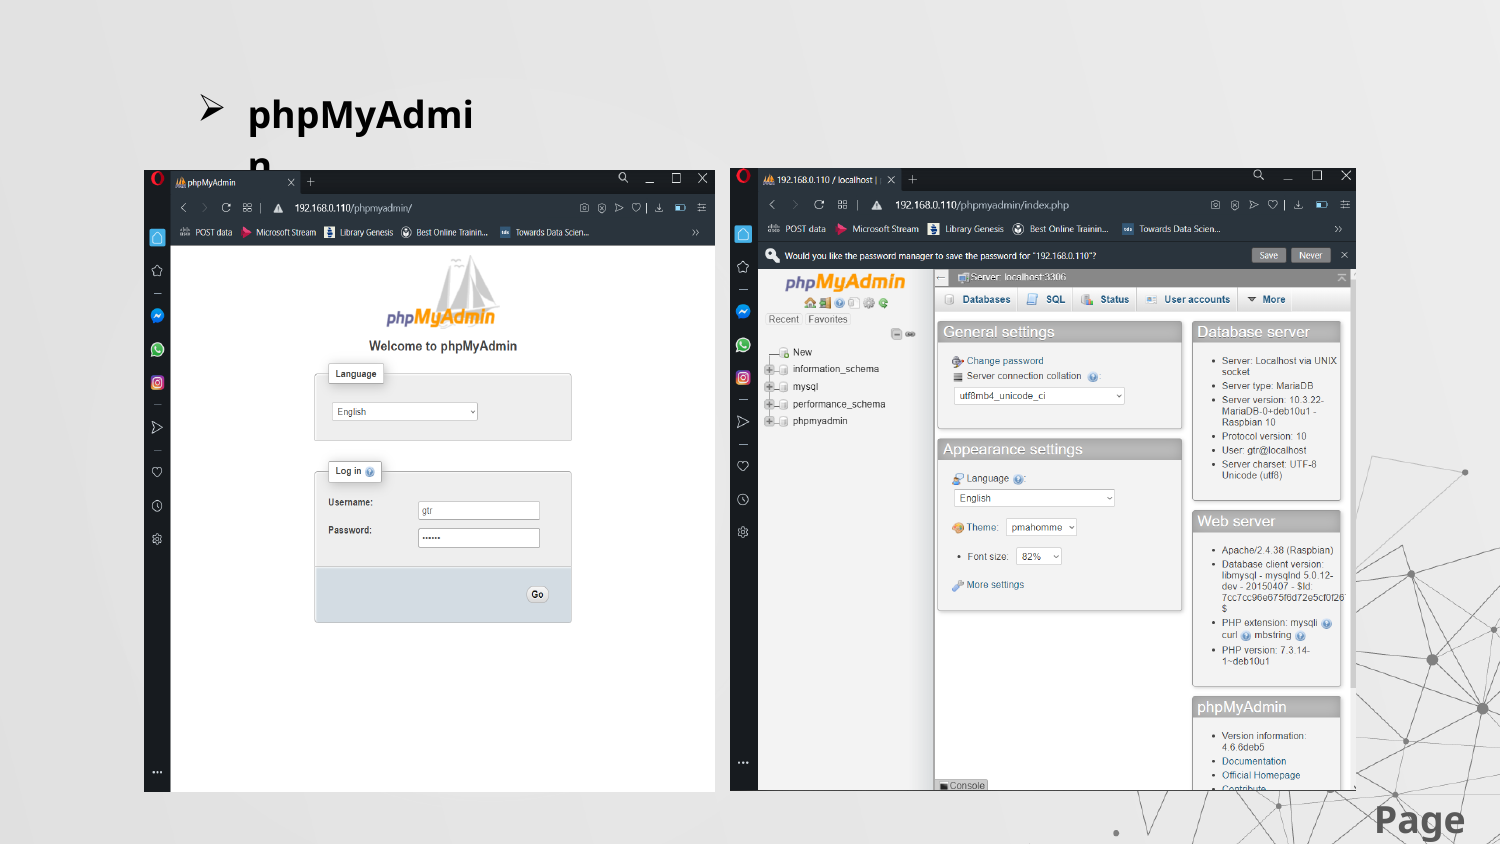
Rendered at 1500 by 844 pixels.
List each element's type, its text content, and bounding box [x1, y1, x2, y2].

text_box Page 16 [1327, 766, 1500, 844]
picture [0, 0, 1500, 844]
list phpMyAdmin [157, 68, 492, 144]
